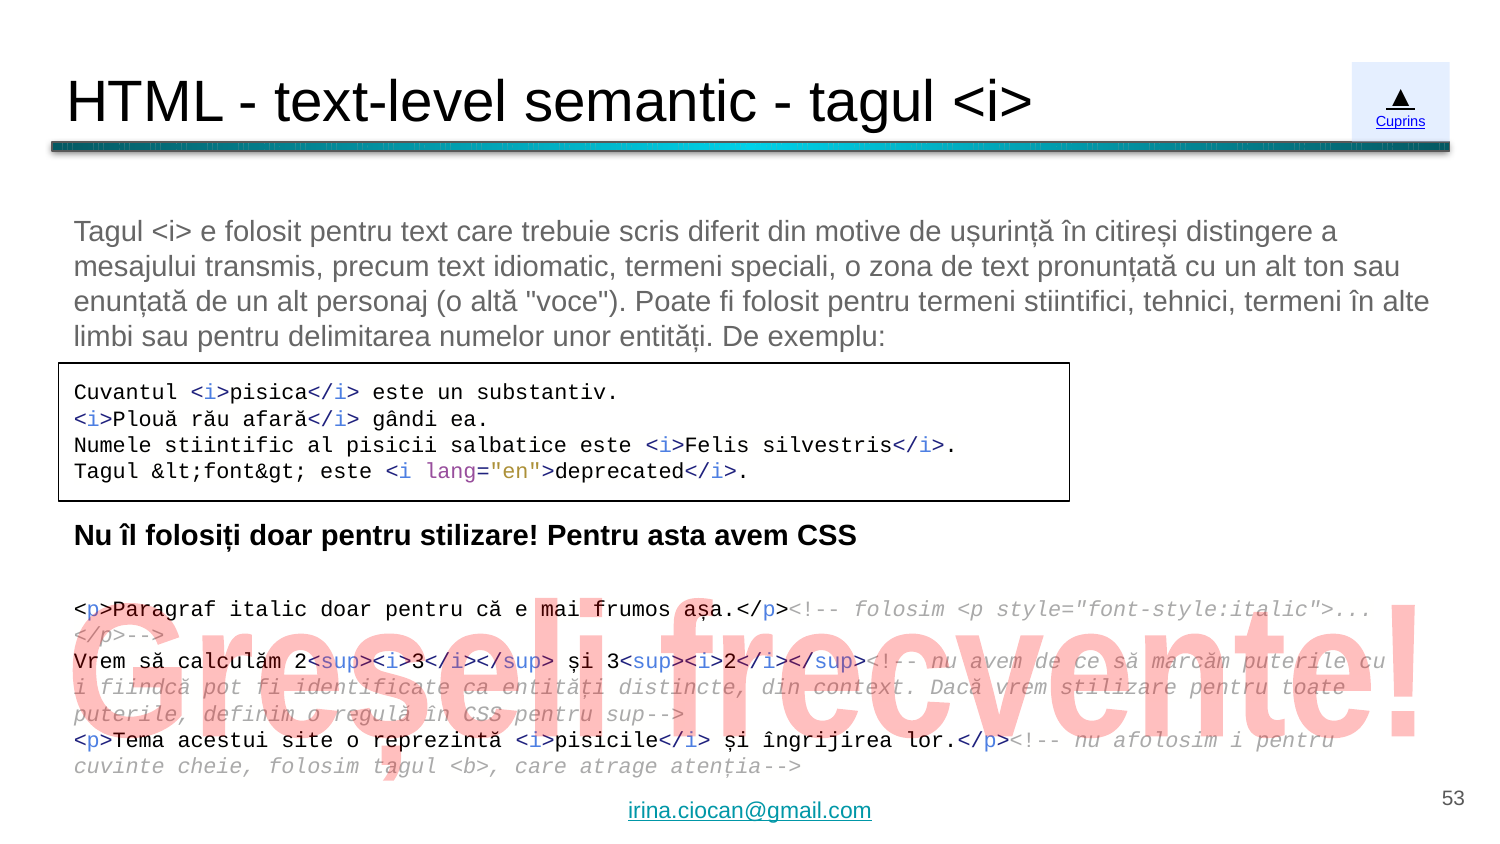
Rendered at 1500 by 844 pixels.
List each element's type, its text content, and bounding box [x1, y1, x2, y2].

text_box Tagul <i> e folosit pentru text care trebuie scris diferit din motive de ușurință în citireși distingere a mesajului transmis, precum text idiomatic, termeni speciali, o zona de text pronunțată cu un alt ton sau enunțată de un alt personaj (o altă "voce"). Poate fi folosit pentru termeni stiintifici, tehnici, termeni în alte limbi sau pentru delimitarea numelor unor entități. De exemplu: [58, 197, 1449, 364]
text_box irina.ciocan@gmail.com [613, 796, 889, 837]
text_box [51, 186, 1450, 338]
slide_number ‹#› [1389, 764, 1480, 830]
text_box [51, 141, 1450, 151]
text_box Cuvantul <i>pisica</i> este un substantiv. <i>Plouă rău afară</i> gândi ea. Numele stiintific al pisicii salbatice este <i>Felis silvestris</i>. Tagul &lt;font&gt; este <i lang="en">deprecated</i>. [58, 363, 1070, 502]
title HTML - text-level semantic - tagul <i> [51, 48, 1449, 139]
text_box ▲ Cuprins [1351, 62, 1450, 142]
text_box <p>Paragraf italic doar pentru că e mai frumos așa.</p><!-- folosim <p style="font-style:italic">... </p>--> Vrem să calculăm 2<sup><i>3</i></sup> și 3<sup><i>2</i></sup><!-- nu avem de ce să marcăm puterile cu i fiindcă pot fi identificate ca entități distincte, din context. Dacă vrem stilizare pentru toate puterile, definim o regulă în CSS pentru sup--> <p>Tema acestui site o reprezintă <i>pisicile</i> și îngrijirea lor.</p><!-- nu afolosim i pentru cuvinte cheie, folosim tagul <b>, care atrage atenția--> [58, 579, 1415, 796]
text_box Nu îl folosiți doar pentru stilizare! Pentru asta avem CSS [58, 501, 889, 566]
